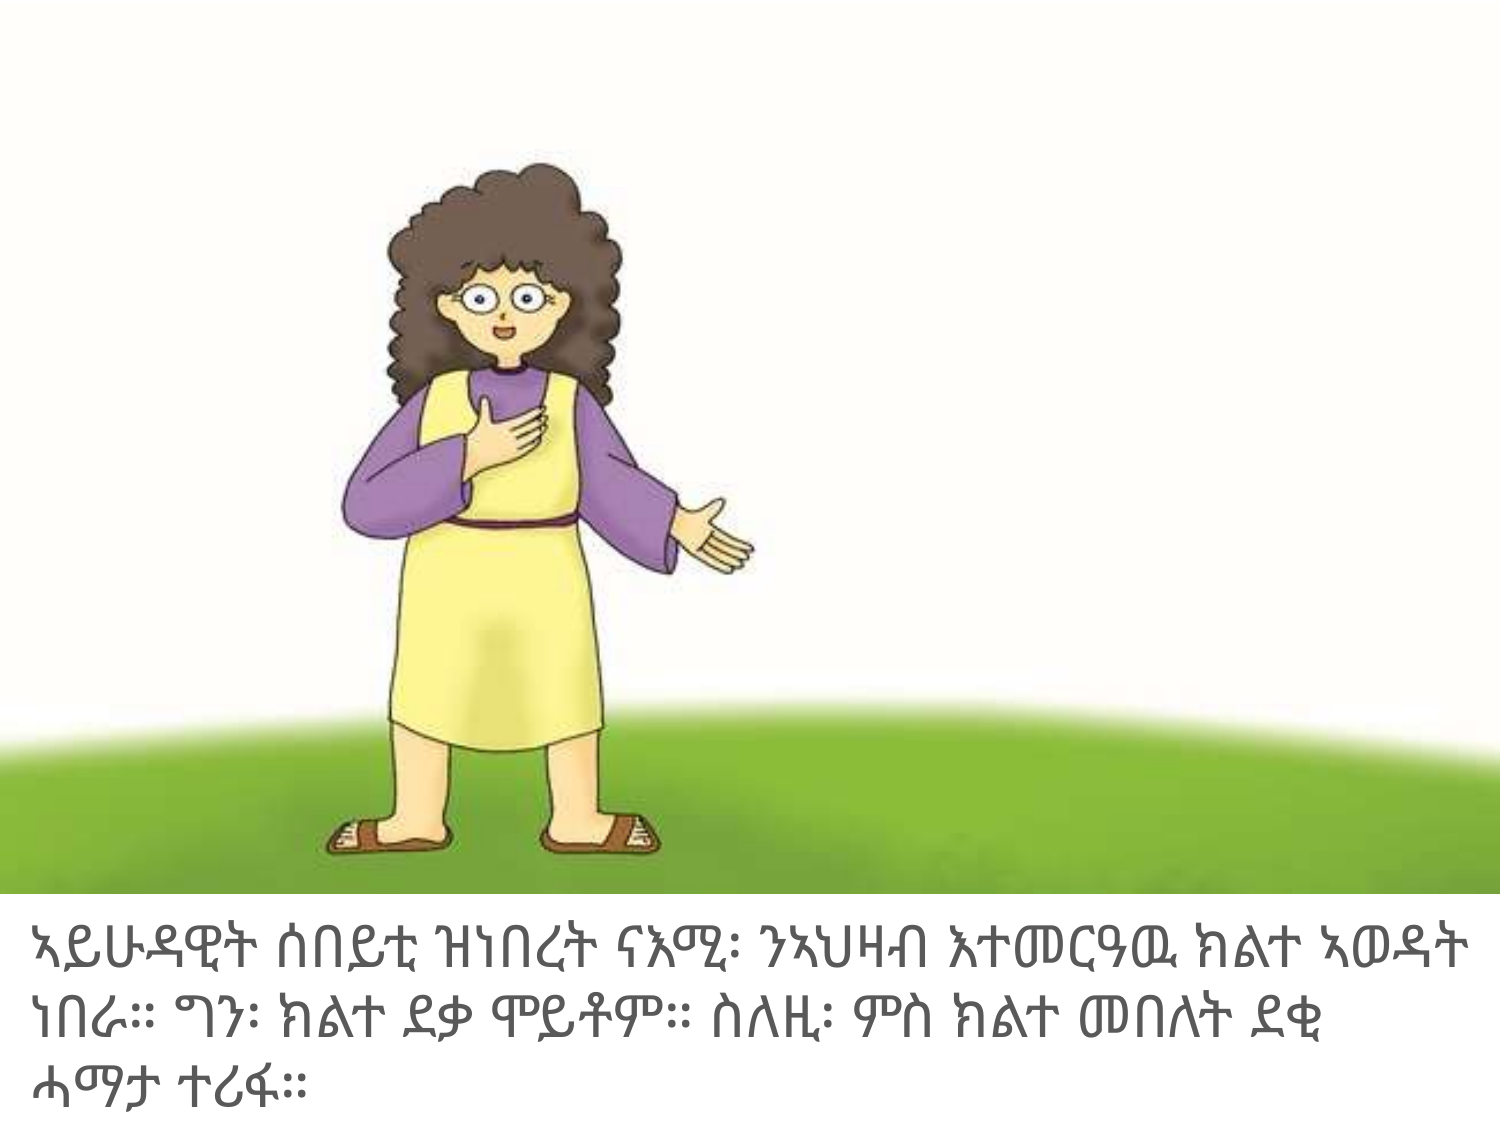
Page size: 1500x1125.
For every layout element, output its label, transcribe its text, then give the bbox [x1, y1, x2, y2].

text_box ኣይሁዳዊት ሰበይቲ ዝነበረት ናእሚ፡ ንኣህዛብ እተመርዓዉ ክልተ ኣወዳት ነበራ። ግን፡ ክልተ ደቃ ሞይቶም። ስለዚ፡ ምስ ክልተ መበለት ደቂ ሓማታ ተሪፋ። [14, 901, 1486, 1125]
picture [0, 1, 1500, 894]
